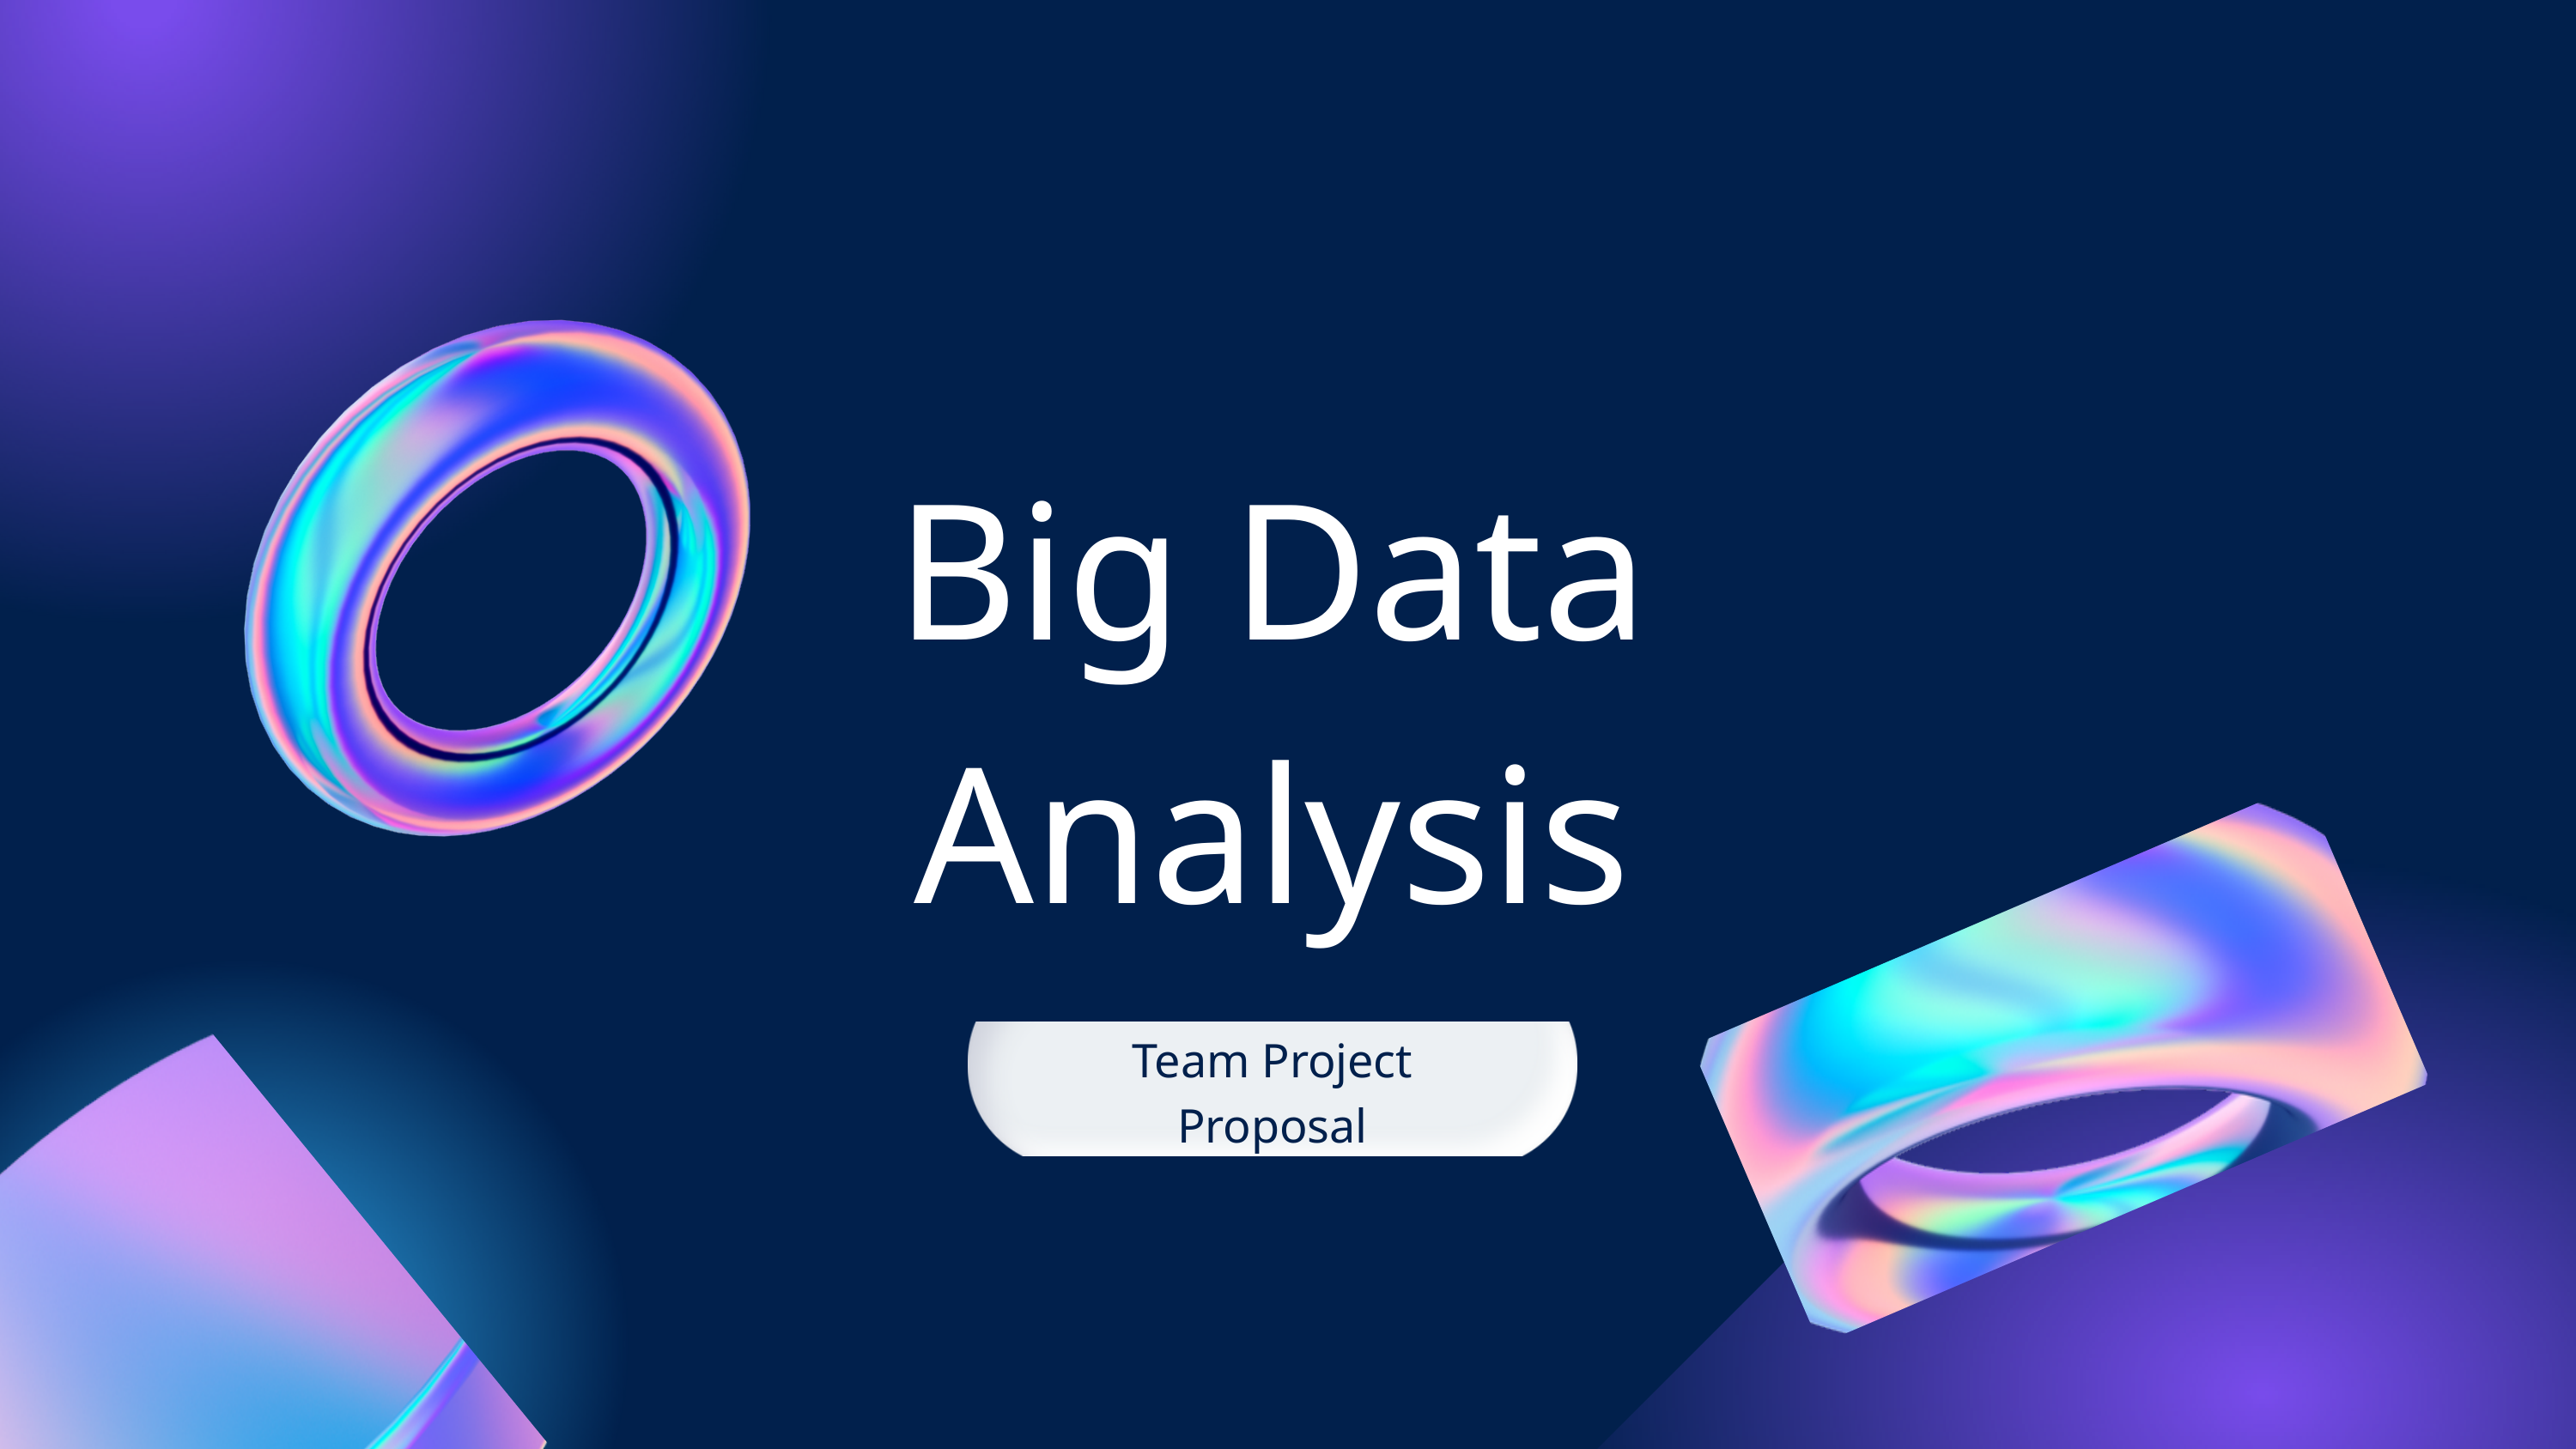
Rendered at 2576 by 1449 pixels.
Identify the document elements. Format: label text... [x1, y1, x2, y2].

text_box [0, 0, 836, 688]
text_box [968, 1022, 1577, 1156]
text_box [0, 990, 553, 1449]
text_box [244, 319, 751, 837]
text_box [0, 921, 668, 1449]
text_box Team Project Proposal [1060, 1022, 1485, 1152]
text_box [1691, 783, 2432, 1345]
text_box [1597, 687, 2576, 1449]
text_box Big Data Analysis [695, 414, 1850, 942]
